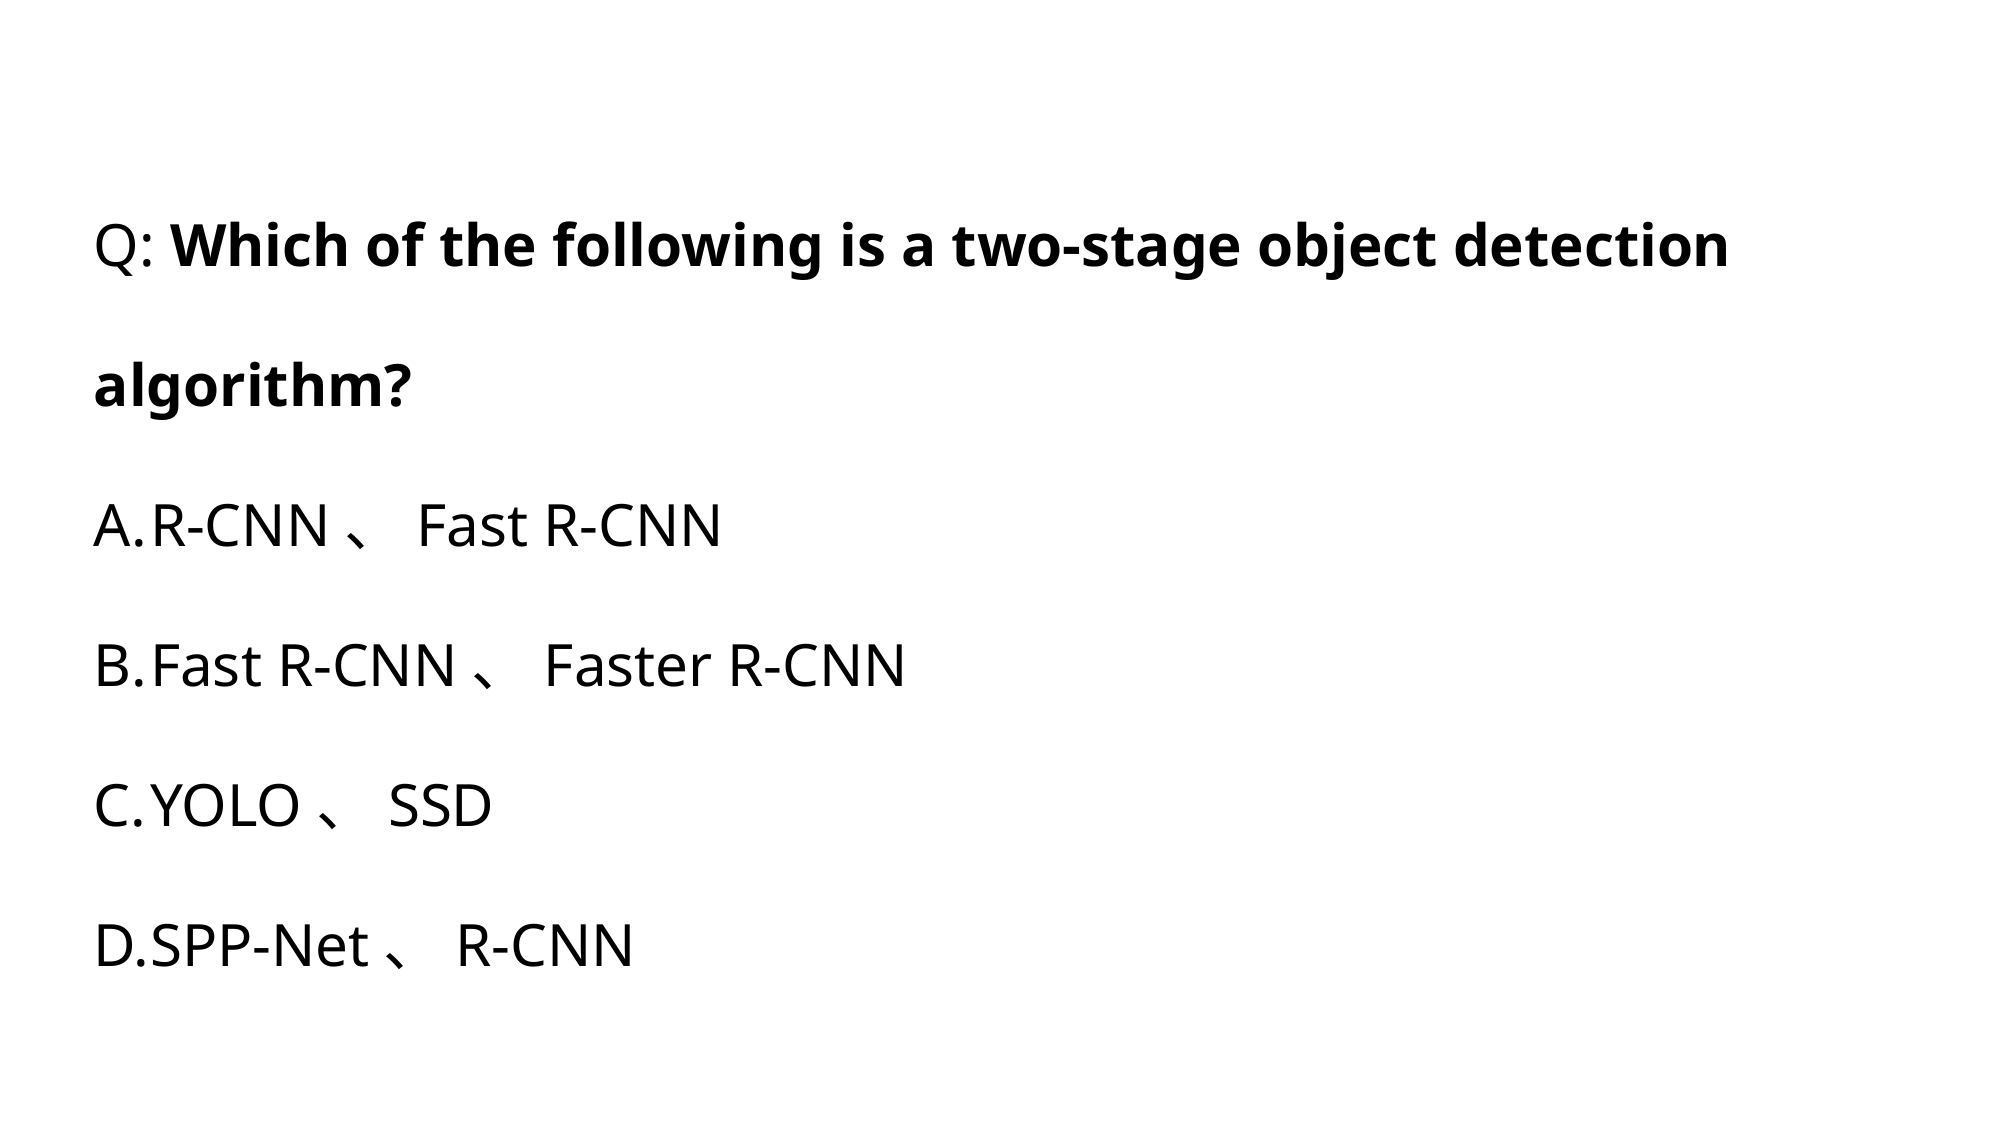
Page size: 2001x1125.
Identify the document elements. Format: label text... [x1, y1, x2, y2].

text_box Q: Which of the following is a two-stage object detection algorithm? R-CNN、Fast R-CNN Fast R-CNN、Faster R-CNN YOLO、SSD SPP-Net、R-CNN [78, 130, 1912, 985]
